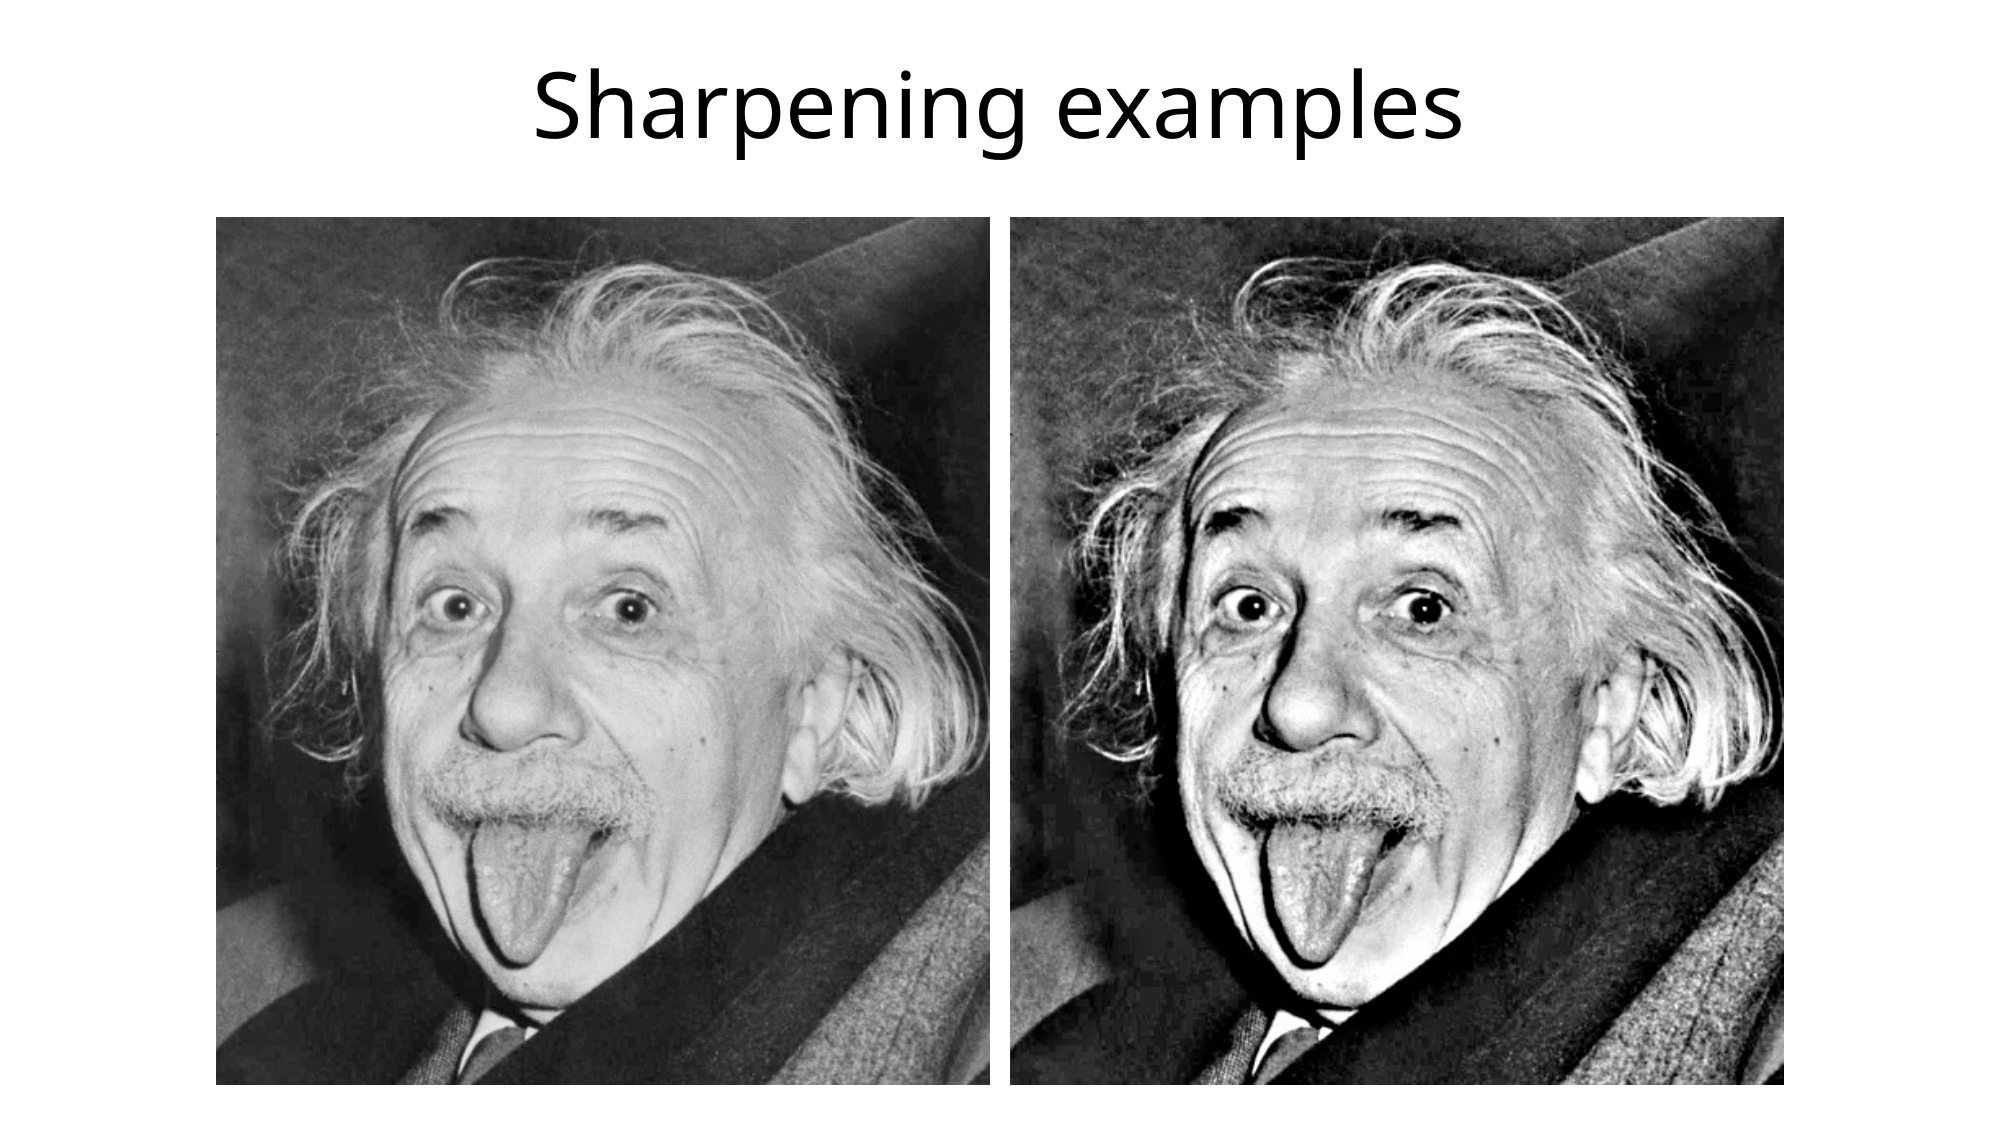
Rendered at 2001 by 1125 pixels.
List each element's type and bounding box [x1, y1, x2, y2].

title [0, 0, 2000, 218]
picture [1010, 217, 1784, 1085]
picture [216, 217, 990, 1085]
